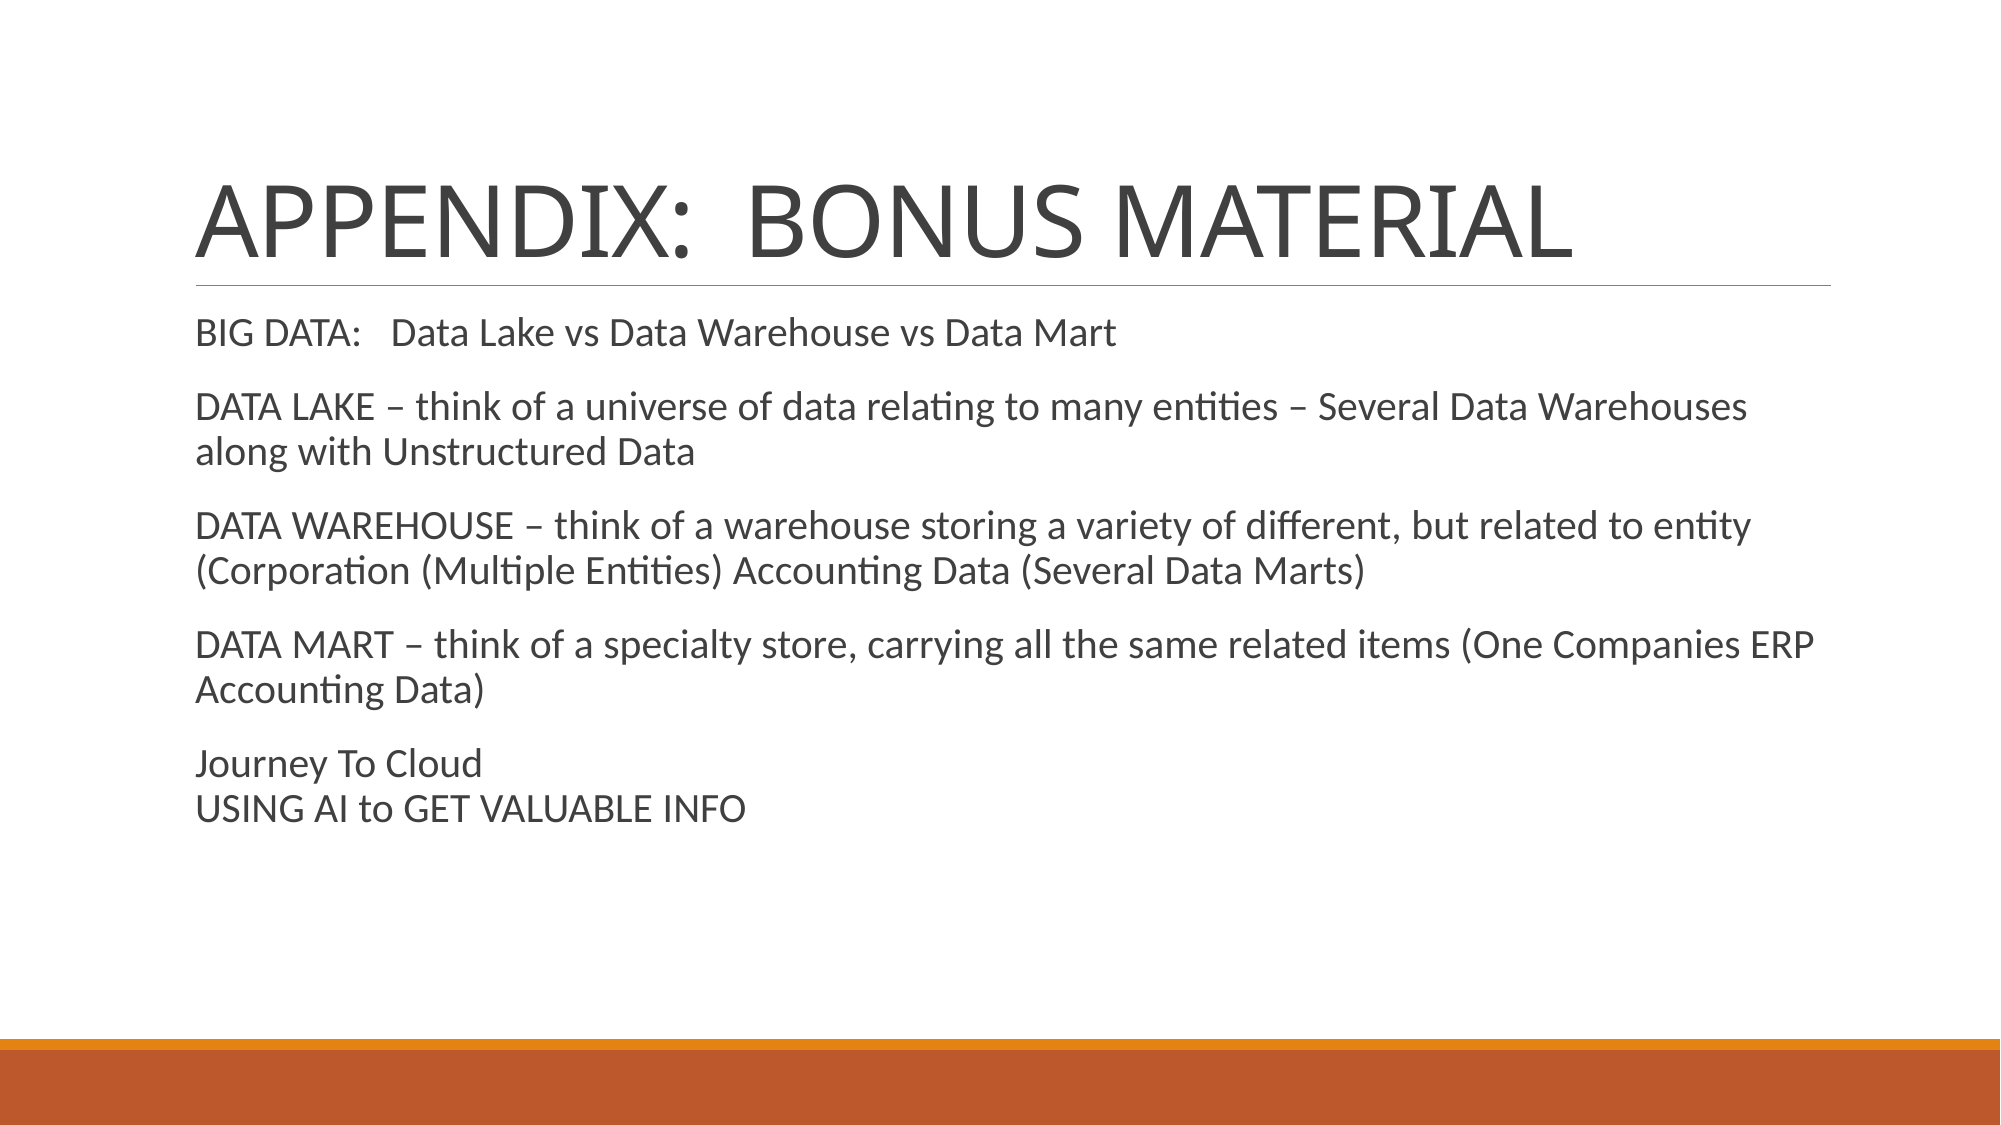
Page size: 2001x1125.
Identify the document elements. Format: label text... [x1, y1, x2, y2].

title APPENDIX: BONUS MATERIAL [180, 47, 1830, 285]
list BIG DATA: Data Lake vs Data Warehouse vs Data Mart DATA LAKE – think of a universe of data relating to many entities – Several Data Warehouses along with Unstructured Data DATA WAREHOUSE – think of a warehouse storing a variety of different, but related to entity (Corporation (Multiple Entities) Accounting Data (Several Data Marts) DATA MART – think of a specialty store, carrying all the same related items (One Companies ERP Accounting Data) Journey To Cloud USING AI to GET VALUABLE INFO [180, 302, 1830, 963]
